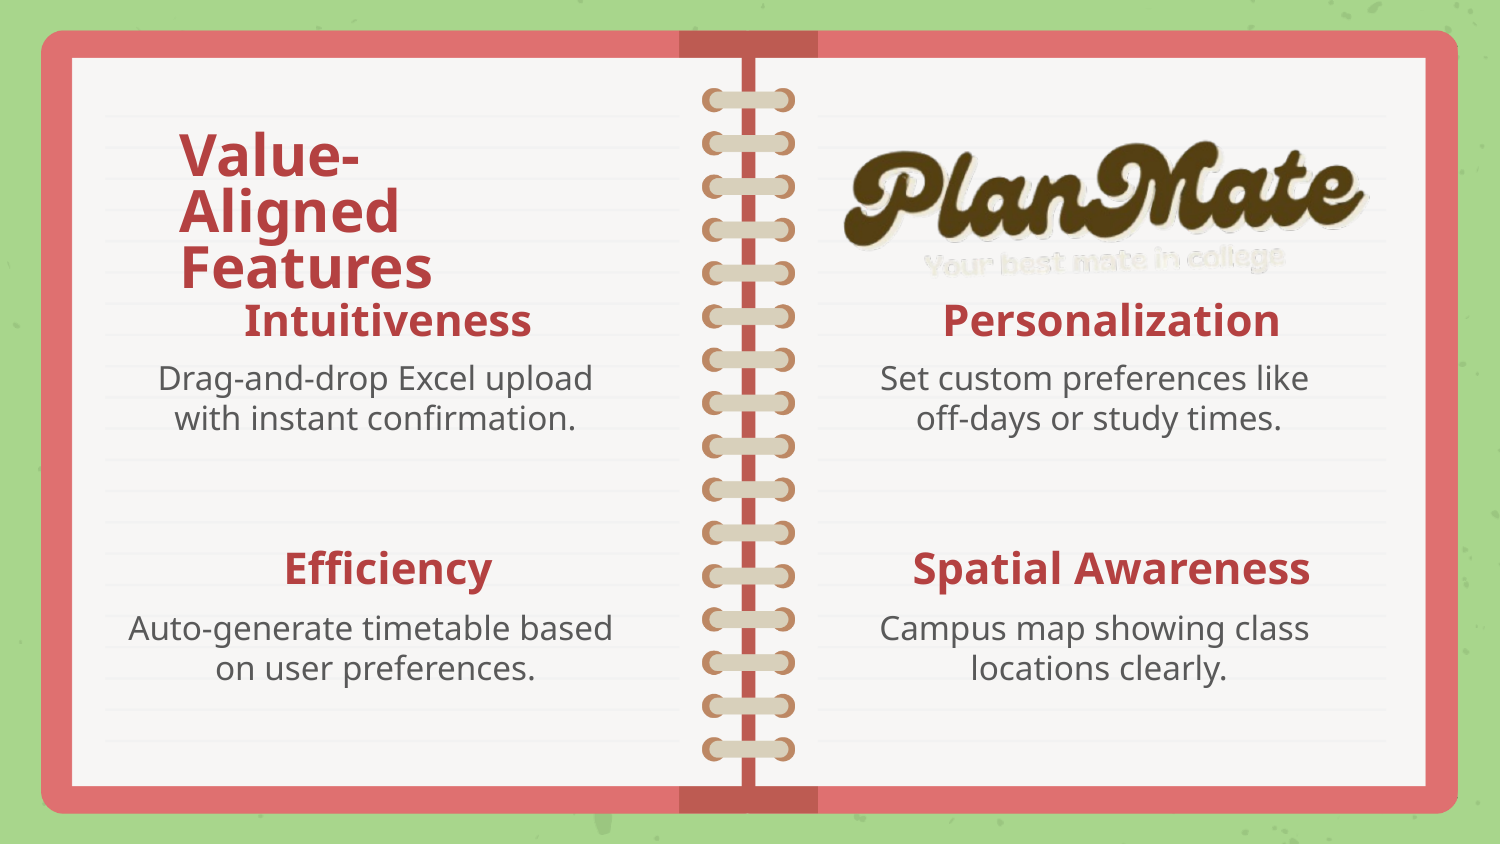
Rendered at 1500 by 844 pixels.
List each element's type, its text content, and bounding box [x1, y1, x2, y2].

picture [41, 0, 1458, 814]
subtitle Campus map showing class locations clearly. [773, 592, 1407, 710]
title Value-Aligned Features [164, 116, 588, 211]
title Intuitiveness [148, 279, 628, 342]
subtitle Set custom preferences like off-days or study times. [773, 342, 1407, 460]
title Spatial Awareness [872, 528, 1352, 592]
subtitle Drag-and-drop Excel upload with instant confirmation. [49, 342, 684, 460]
subtitle Auto-generate timetable based on user preferences. [49, 592, 684, 710]
title Personalization [872, 306, 1352, 342]
title Efficiency [148, 528, 628, 592]
